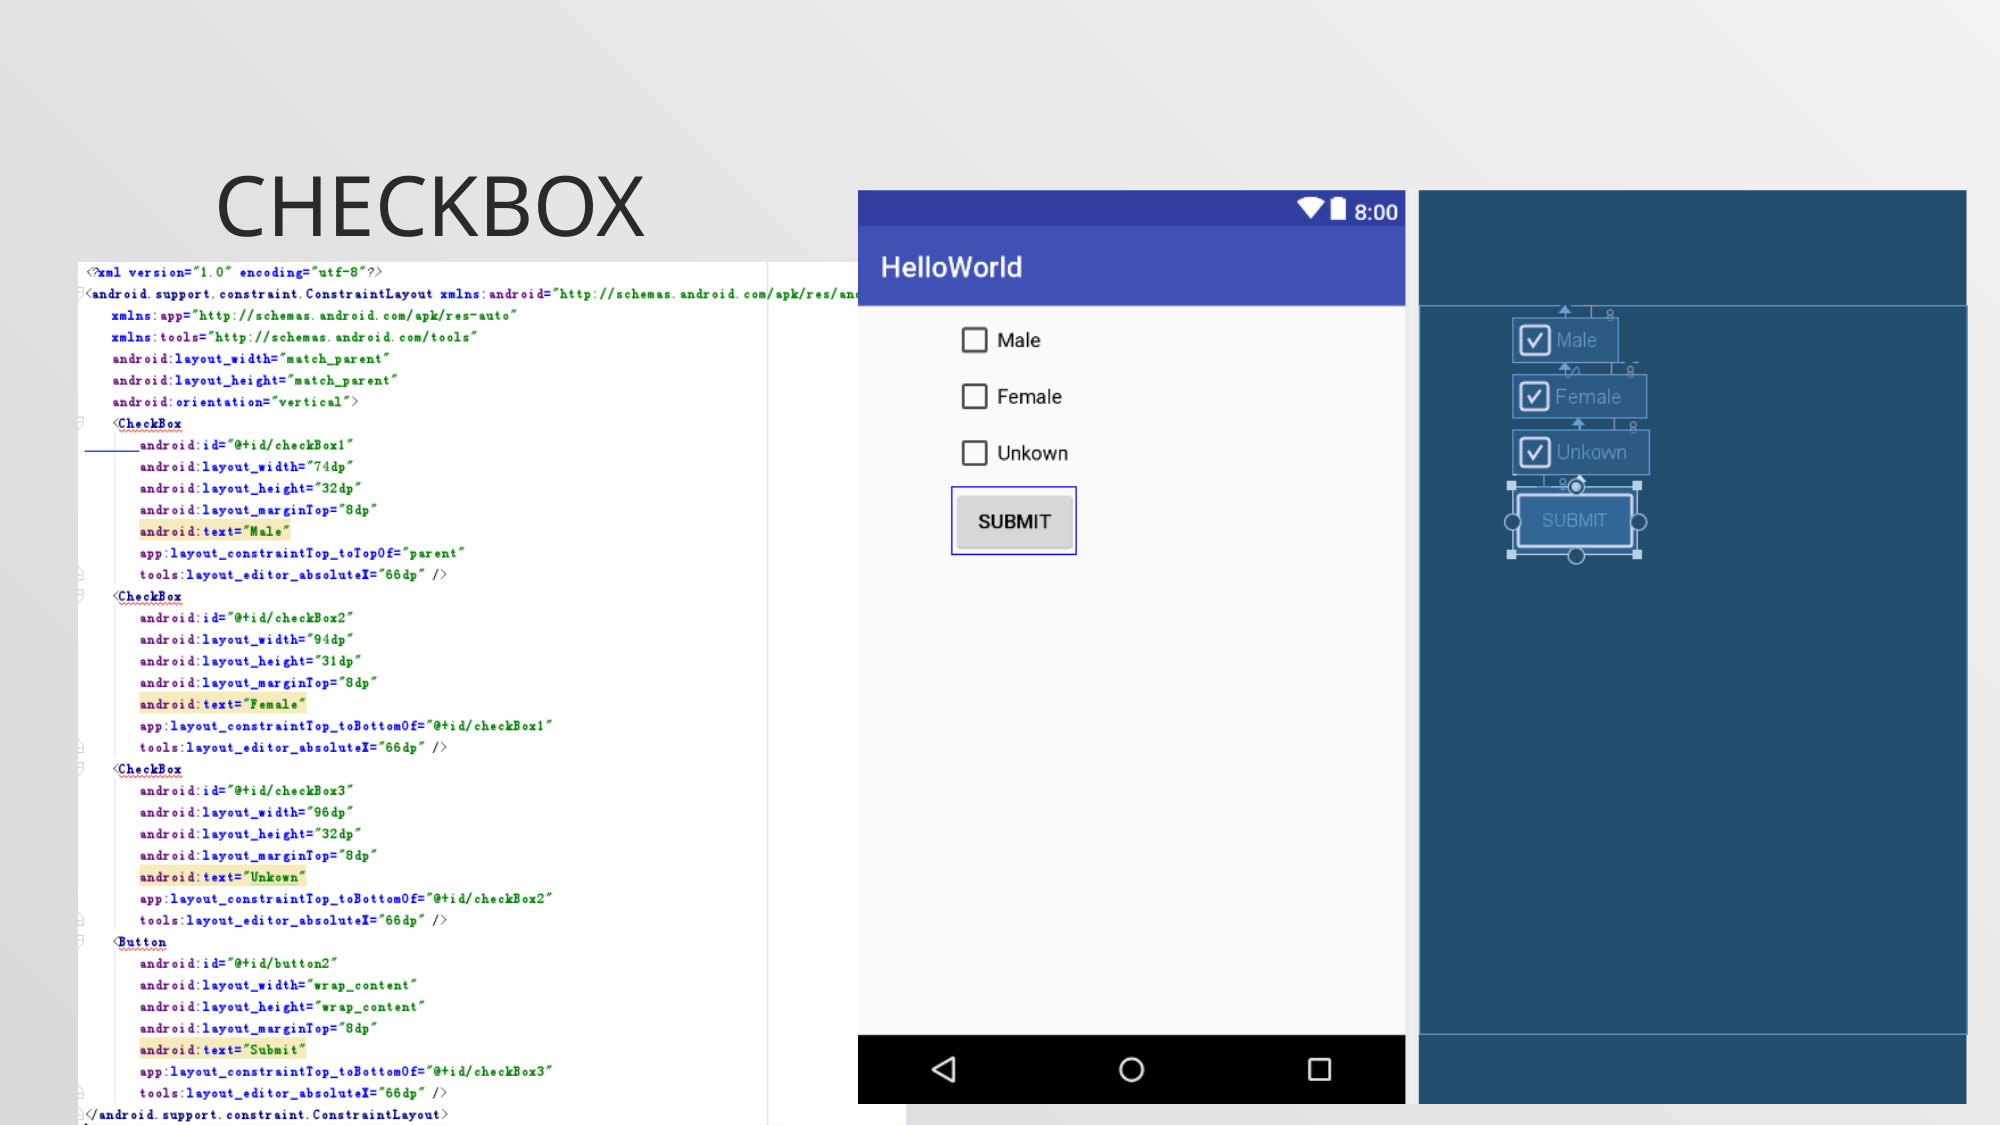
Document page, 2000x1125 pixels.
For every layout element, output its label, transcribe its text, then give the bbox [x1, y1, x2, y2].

title checkbox [199, 45, 1800, 260]
picture [78, 189, 1968, 1125]
